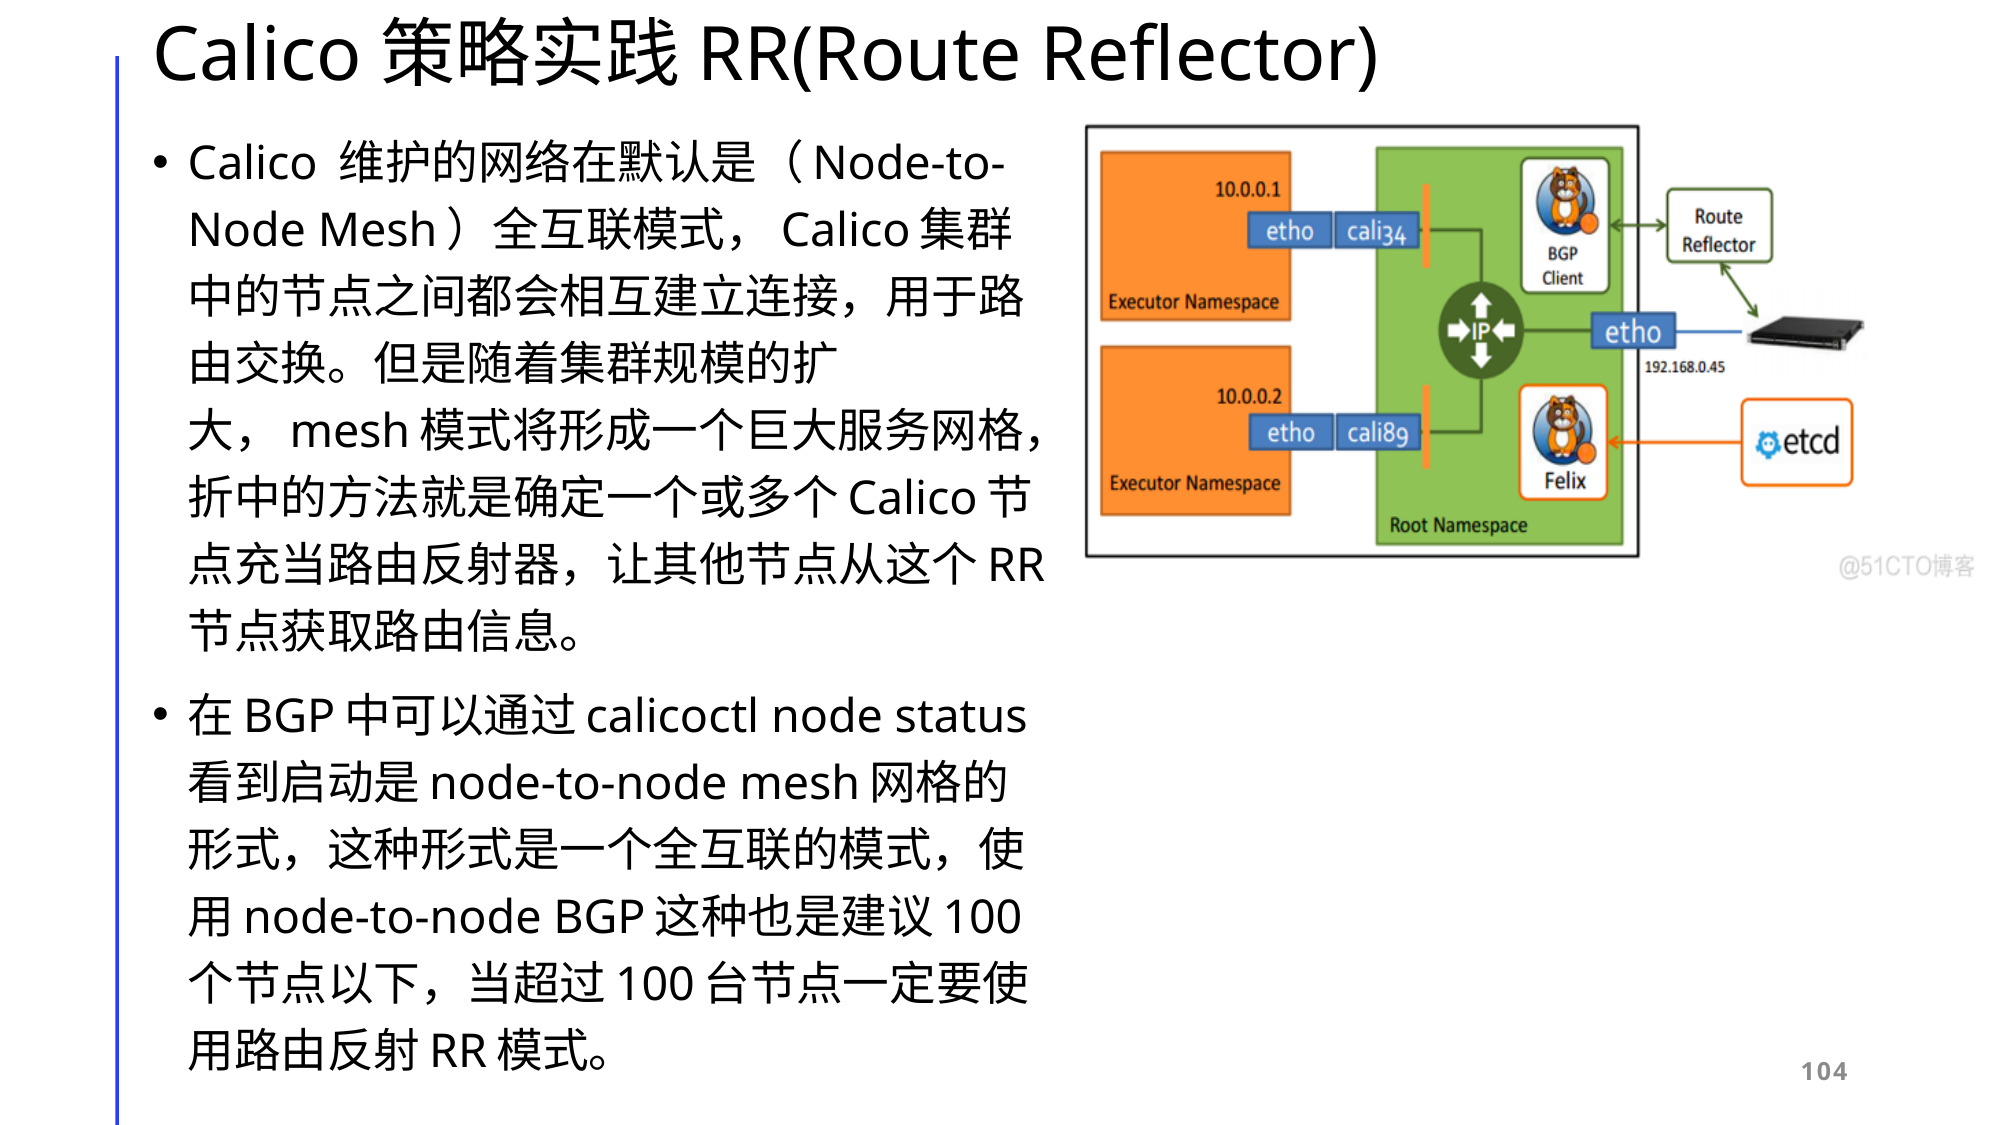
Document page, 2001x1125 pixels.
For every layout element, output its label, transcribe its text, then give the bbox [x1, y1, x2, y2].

list Calico 维护的网络在默认是（Node-to-Node Mesh）全互联模式，Calico集群中的节点之间都会相互建立连接，用于路由交换。但是随着集群规模的扩大，mesh模式将形成一个巨大服务网格，折中的方法就是确定一个或多个Calico节点充当路由反射器，让其他节点从这个RR节点获取路由信息。 在BGP中可以通过calicoctl node status看到启动是node-to-node mesh网格的形式，这种形式是一个全互联的模式，使用node-to-node BGP这种也是建议100个节点以下，当超过100台节点一定要使用路由反射RR模式。 [137, 114, 1063, 1103]
slide_number 104 [1412, 1042, 1863, 1103]
title Calico策略实践RR(Route Reflector) [137, 29, 1863, 82]
picture [1062, 97, 1988, 595]
